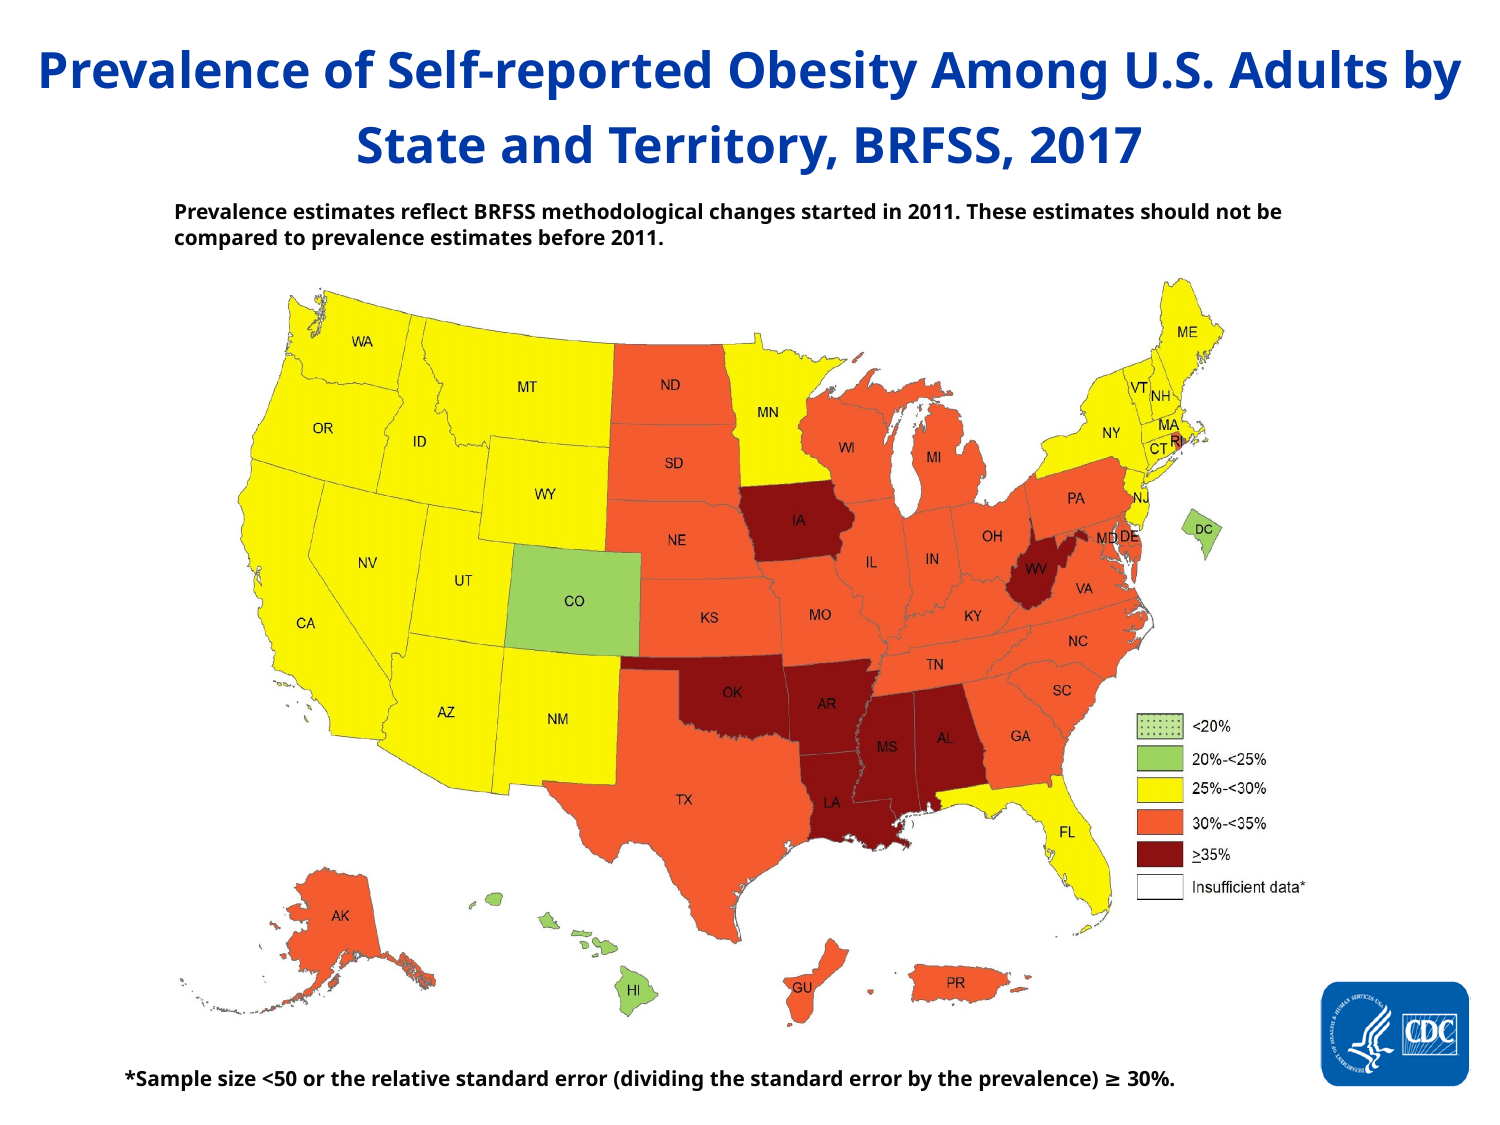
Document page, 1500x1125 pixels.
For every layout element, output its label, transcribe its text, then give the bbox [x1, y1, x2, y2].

picture [157, 160, 1471, 1090]
text_box *Sample size <50 or the relative standard error (dividing the standard error by the prevalence) ≥ 30%. [109, 1058, 1331, 1099]
title Prevalence of Self-reported Obesity Among U.S. Adults by State and Territory, BRFSS, 2017 [0, 42, 1500, 182]
